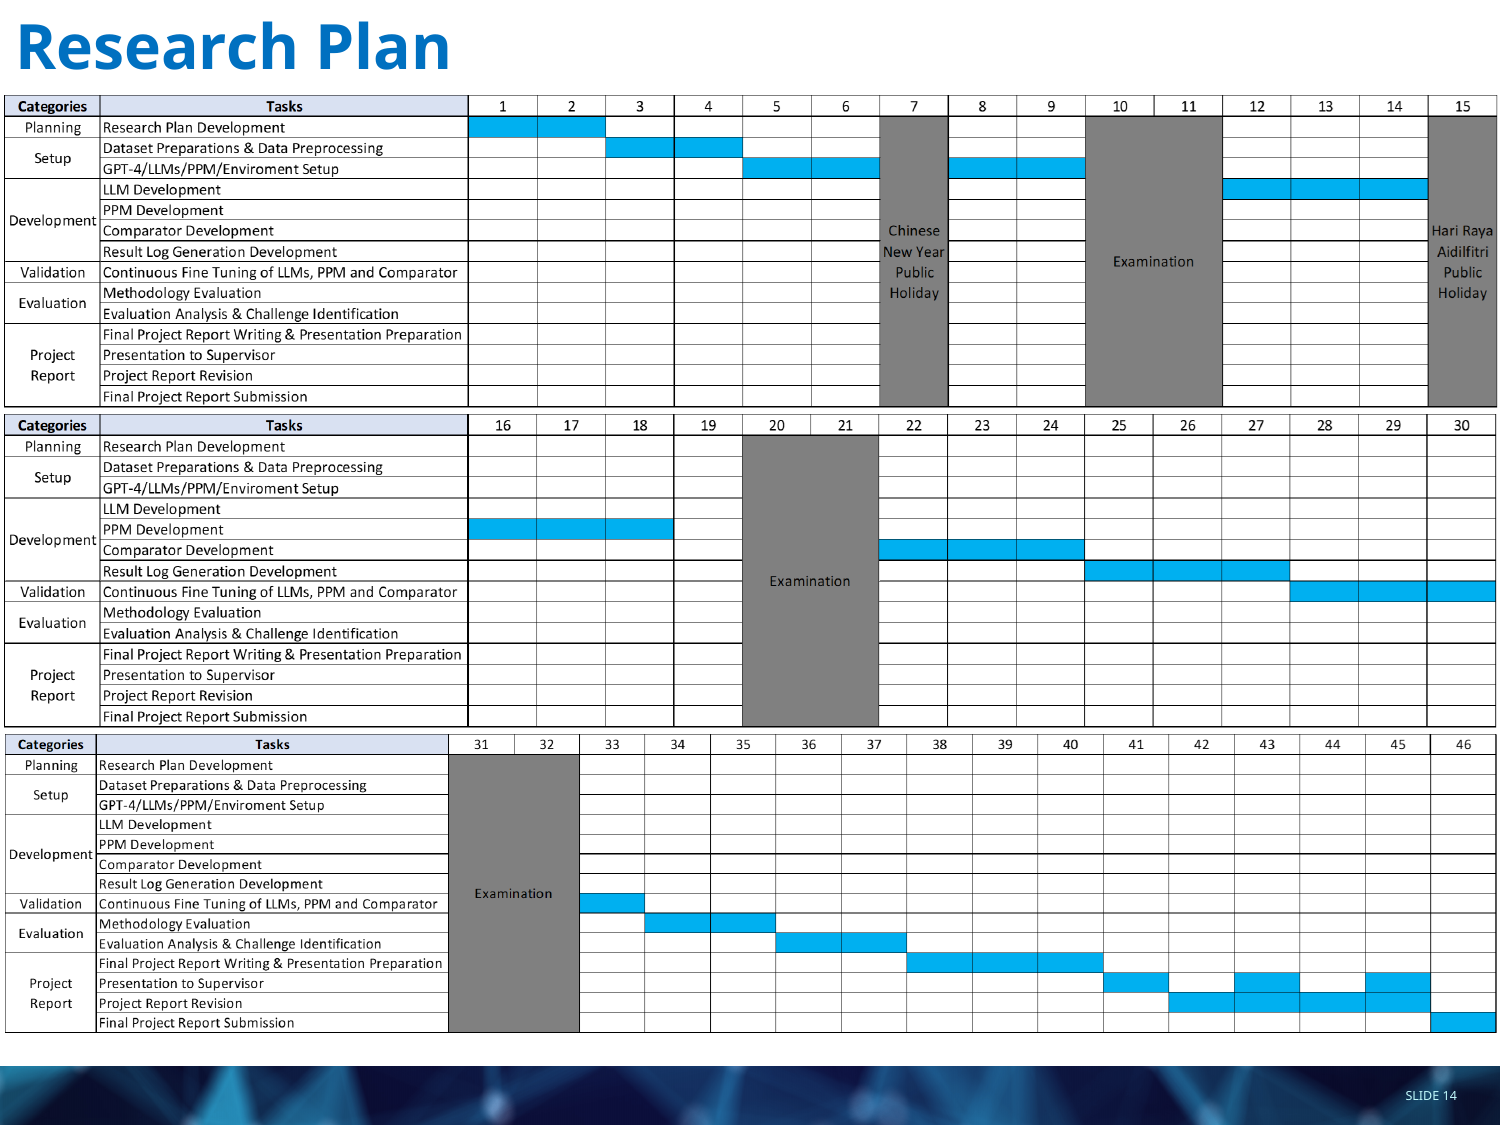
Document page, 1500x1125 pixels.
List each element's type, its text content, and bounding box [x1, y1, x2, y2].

title Research Plan [0, 0, 1287, 88]
picture [0, 89, 1500, 1036]
picture [0, 1066, 1500, 1125]
